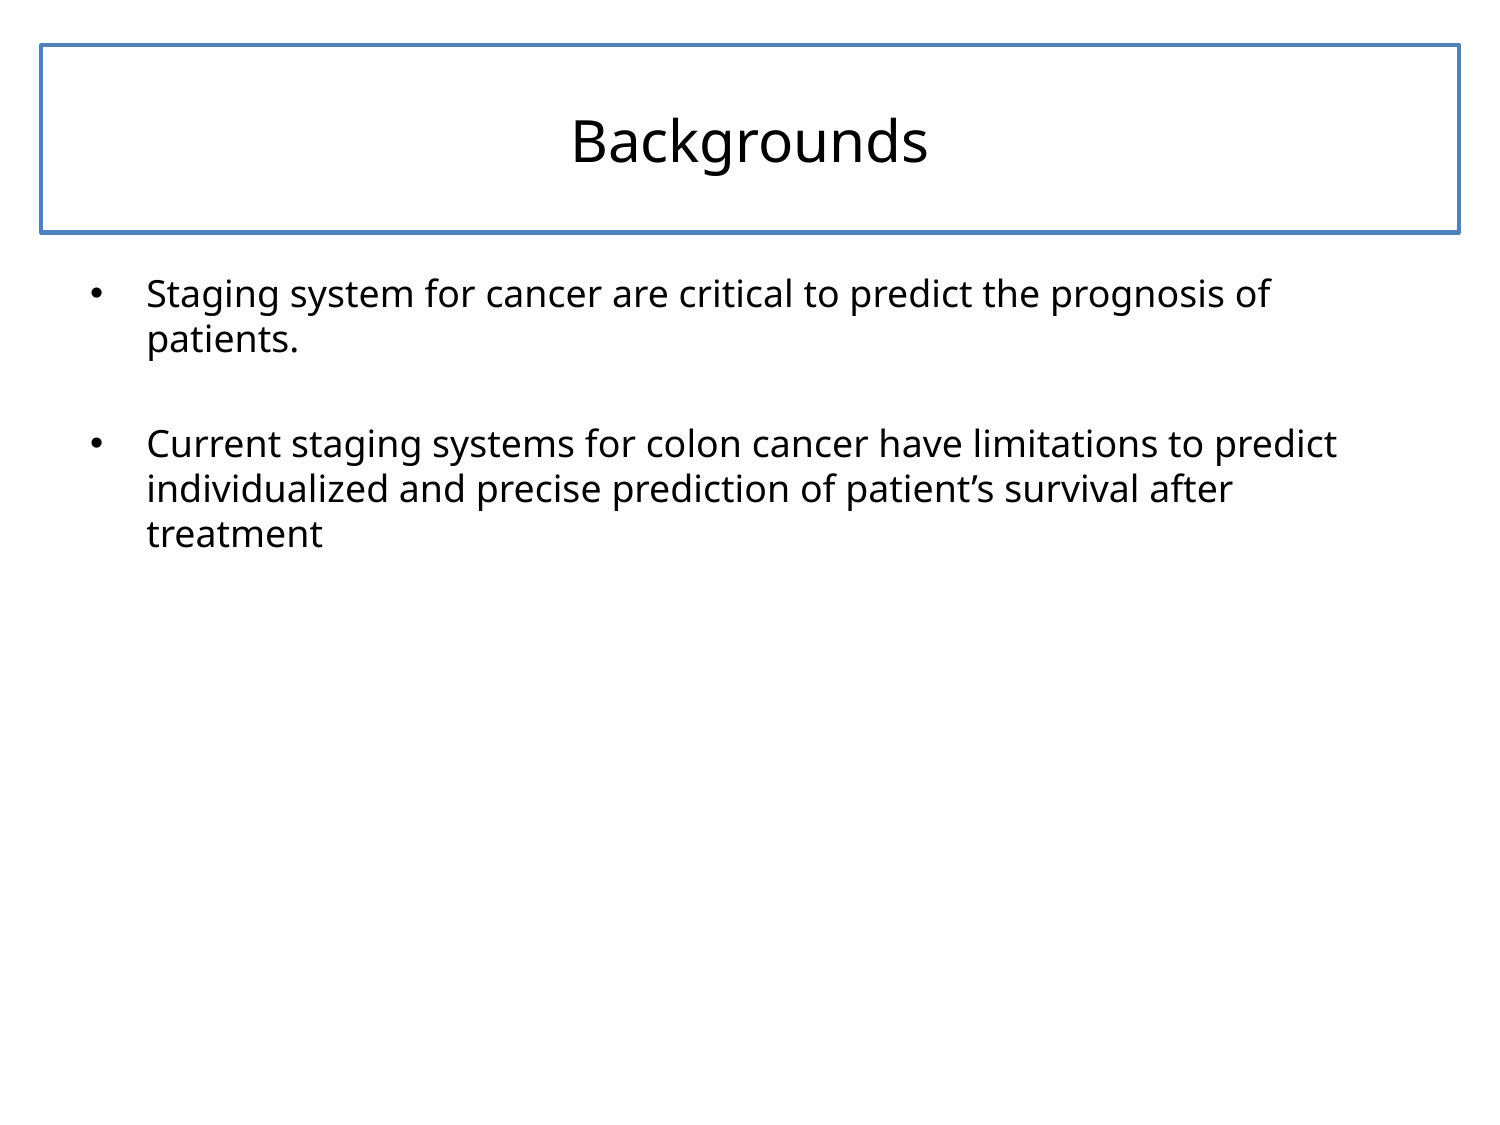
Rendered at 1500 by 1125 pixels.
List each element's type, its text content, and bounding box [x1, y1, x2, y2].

list Staging system for cancer are critical to predict the prognosis of patients. Current staging systems for colon cancer have limitations to predict individualized and precise prediction of patient’s survival after treatment [75, 262, 1425, 1094]
title Backgrounds [41, 45, 1459, 233]
